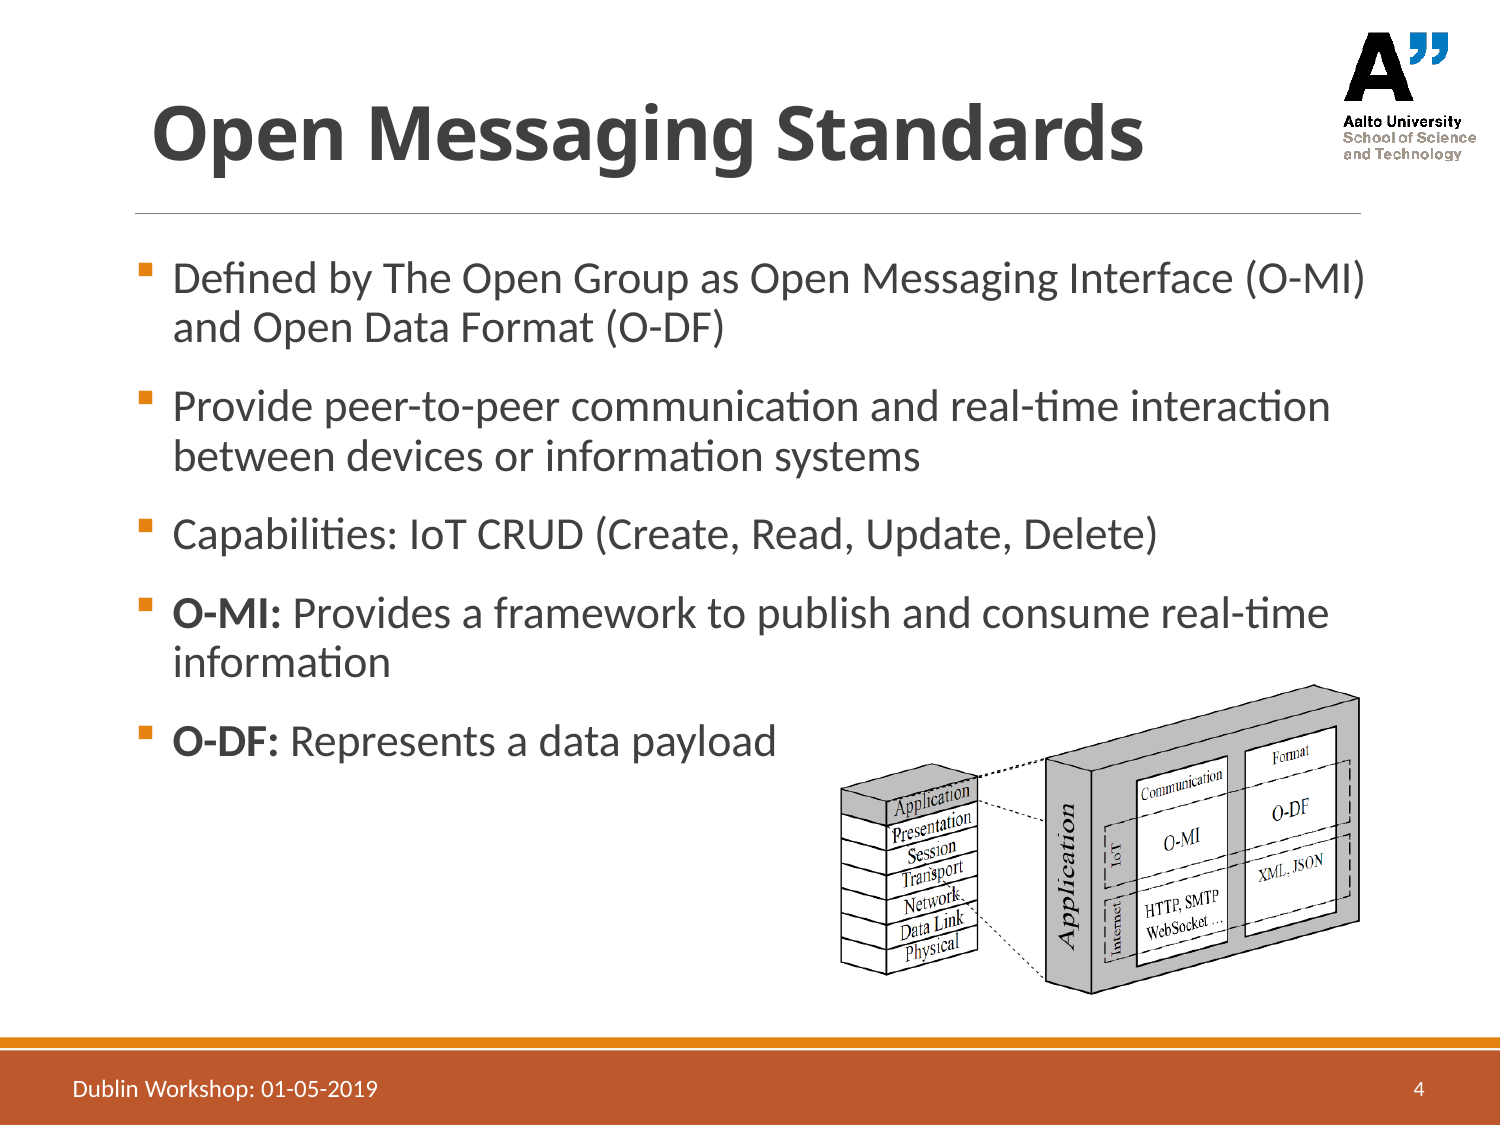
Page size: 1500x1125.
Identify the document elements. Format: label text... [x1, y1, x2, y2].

picture [1311, 1, 1500, 186]
list Defined by The Open Group as Open Messaging Interface (O-MI) and Open Data Format (O-DF) Provide peer-to-peer communication and real-time interaction between devices or information systems Capabilities: IoT CRUD (Create, Read, Update, Delete) O-MI: Provides a framework to publish and consume real-time information O-DF: Represents a data payload [135, 246, 1373, 907]
slide_number 4 [1278, 1058, 1440, 1118]
title Open Messaging Standards [135, 28, 1373, 184]
picture [835, 679, 1366, 999]
footer Dublin Workshop: 01-05-2019 [0, 1057, 452, 1118]
